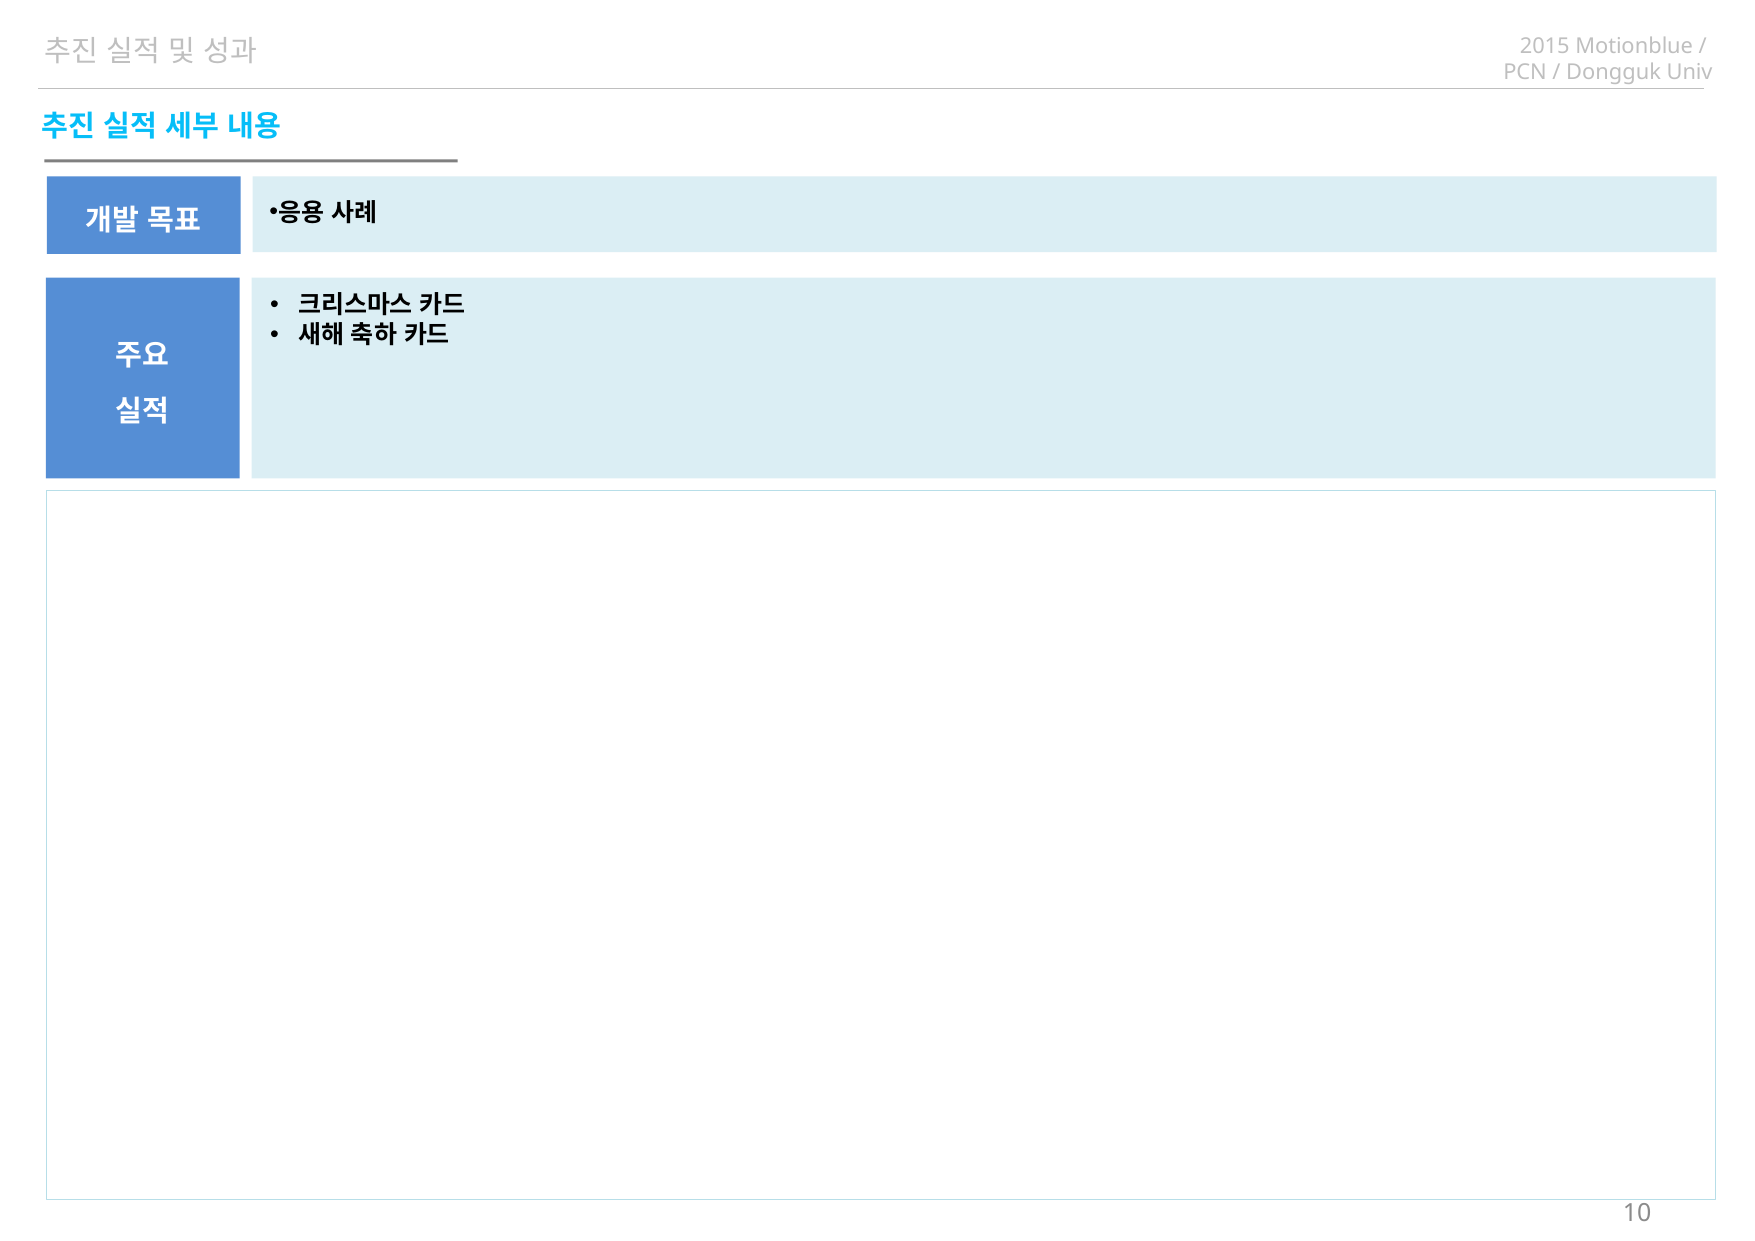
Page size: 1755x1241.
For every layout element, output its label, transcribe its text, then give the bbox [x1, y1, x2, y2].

text_box [42, 157, 460, 164]
text_box [251, 277, 1716, 479]
text_box [0, 0, 1755, 75]
text_box 개발 목표 [46, 176, 241, 254]
text_box [252, 176, 1717, 253]
text_box [44, 488, 1718, 1201]
text_box 주요 실적 [45, 277, 240, 479]
text_box 응용 사례 [254, 159, 1448, 234]
slide_number 10 [1257, 1180, 1667, 1241]
text_box 크리스마스 카드 새해 축하 카드 [255, 281, 1716, 446]
text_box 추진 실적 세부 내용 [26, 100, 901, 151]
